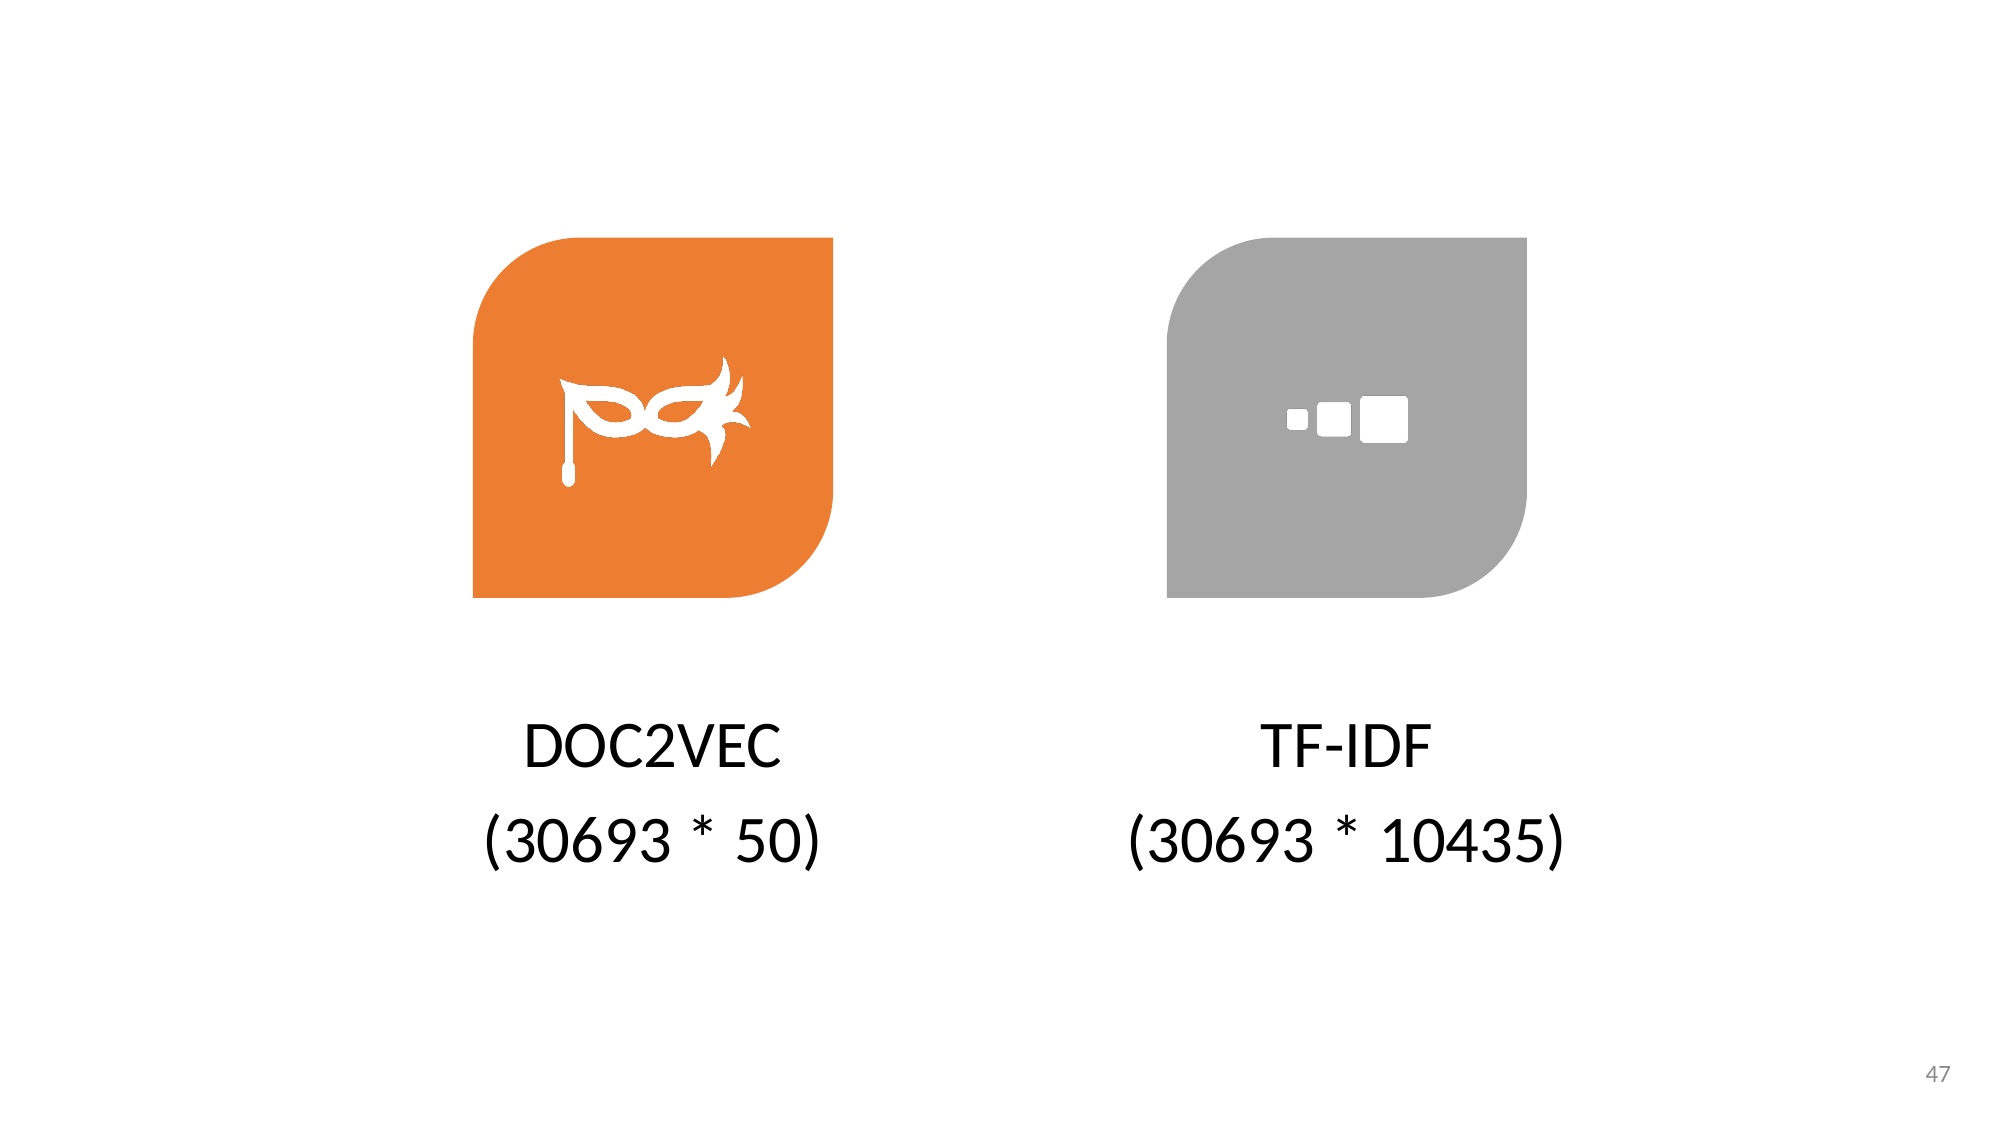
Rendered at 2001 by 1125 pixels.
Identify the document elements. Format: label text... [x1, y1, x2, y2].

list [64, 134, 1936, 991]
slide_number 47 [1516, 1042, 1967, 1103]
